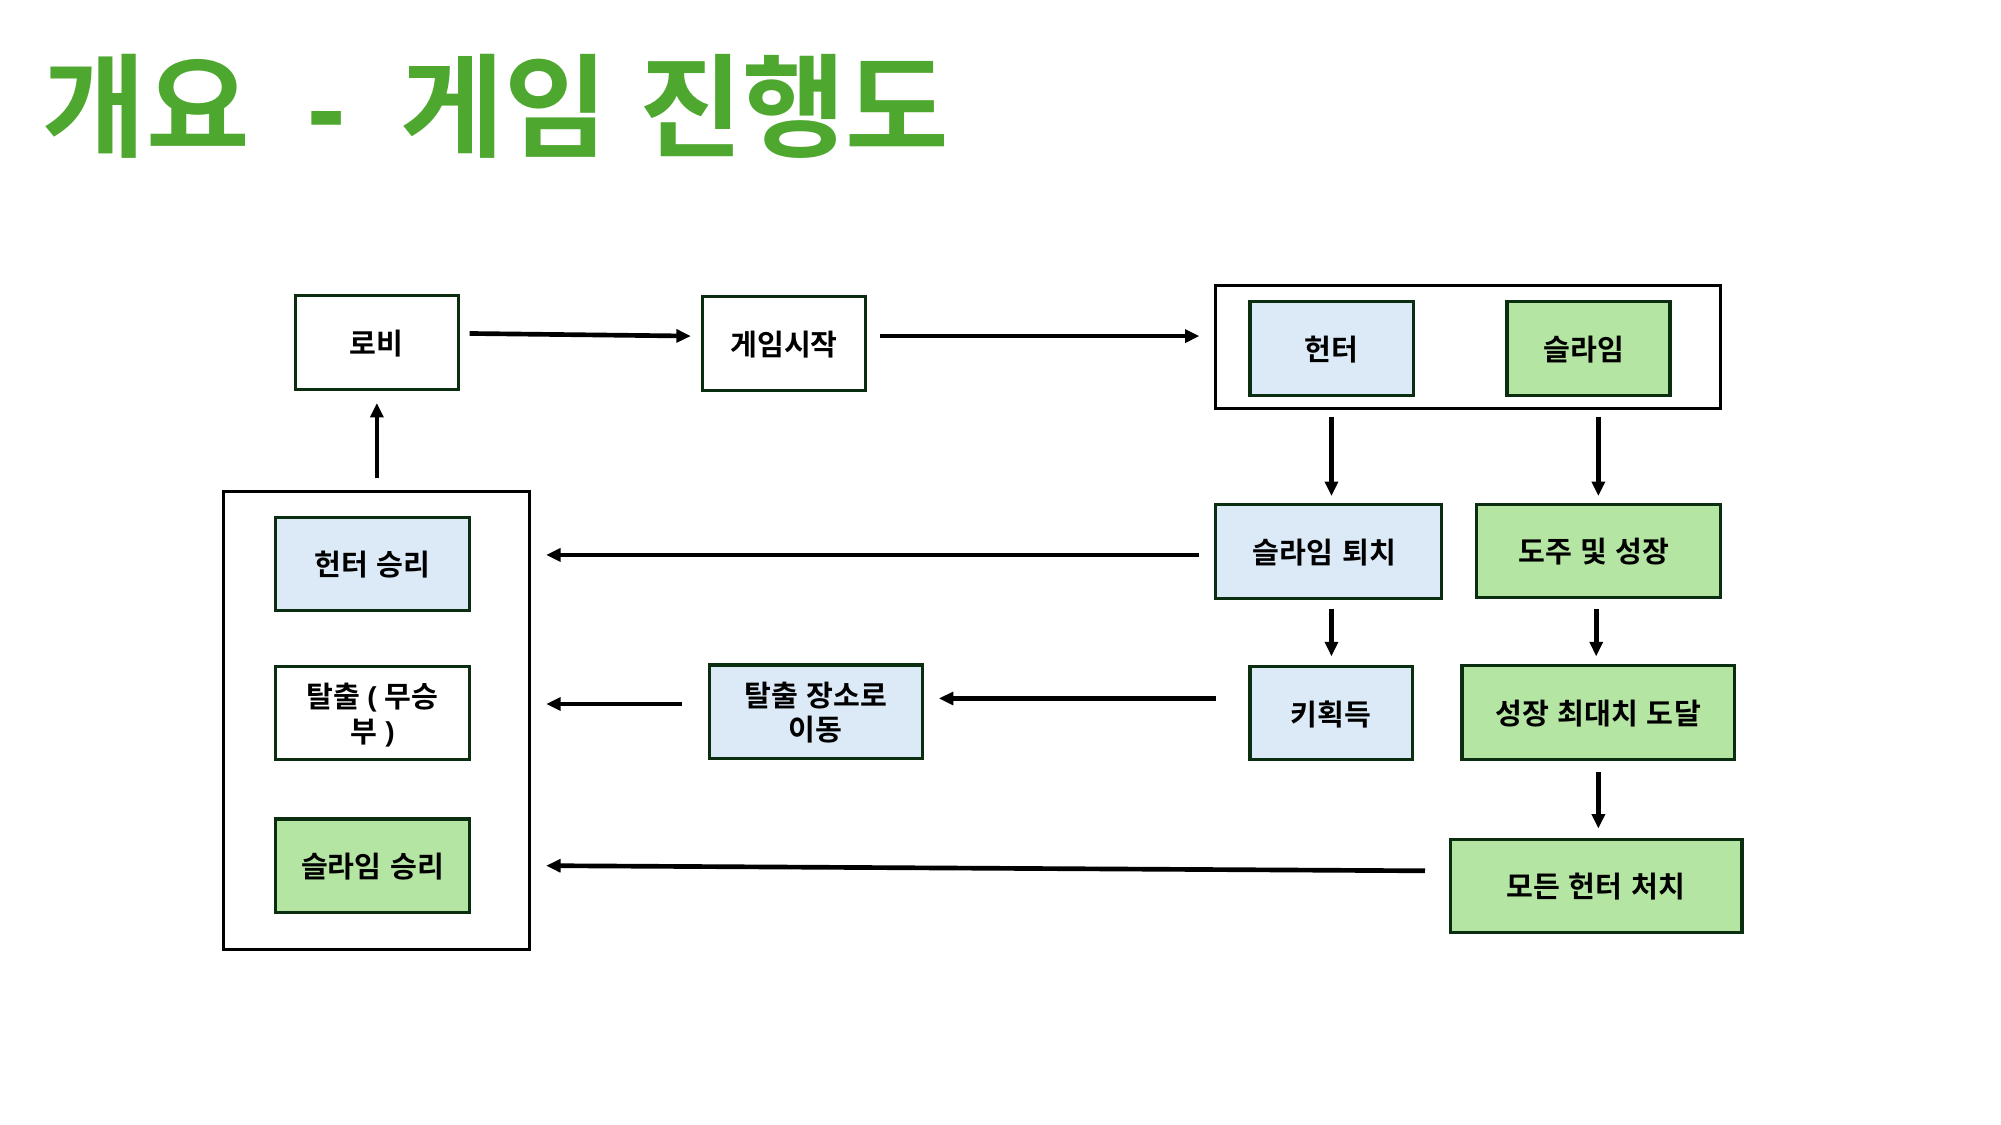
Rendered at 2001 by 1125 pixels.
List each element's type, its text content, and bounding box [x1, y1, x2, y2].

text_box 모든 헌터 처치 [1449, 838, 1744, 934]
text_box 슬라임 퇴치 [1214, 503, 1443, 600]
text_box 탈출(무승부) [274, 665, 471, 761]
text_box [469, 332, 691, 337]
text_box 개요 - 게임 진행도 [27, 28, 965, 179]
text_box 탈출 장소로 이동 [708, 663, 924, 760]
text_box 슬라임 [1505, 300, 1672, 397]
text_box 헌터 [1248, 300, 1415, 397]
text_box 성장 최대치 도달 [1460, 664, 1736, 761]
text_box [222, 490, 531, 951]
text_box [1214, 284, 1722, 410]
text_box 헌터 승리 [274, 516, 471, 612]
text_box 키획득 [1248, 665, 1414, 761]
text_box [546, 865, 1426, 872]
text_box 도주 및 성장 [1475, 503, 1722, 599]
text_box 로비 [294, 294, 460, 391]
text_box 슬라임 승리 [274, 817, 471, 914]
text_box 게임시작 [701, 295, 867, 392]
